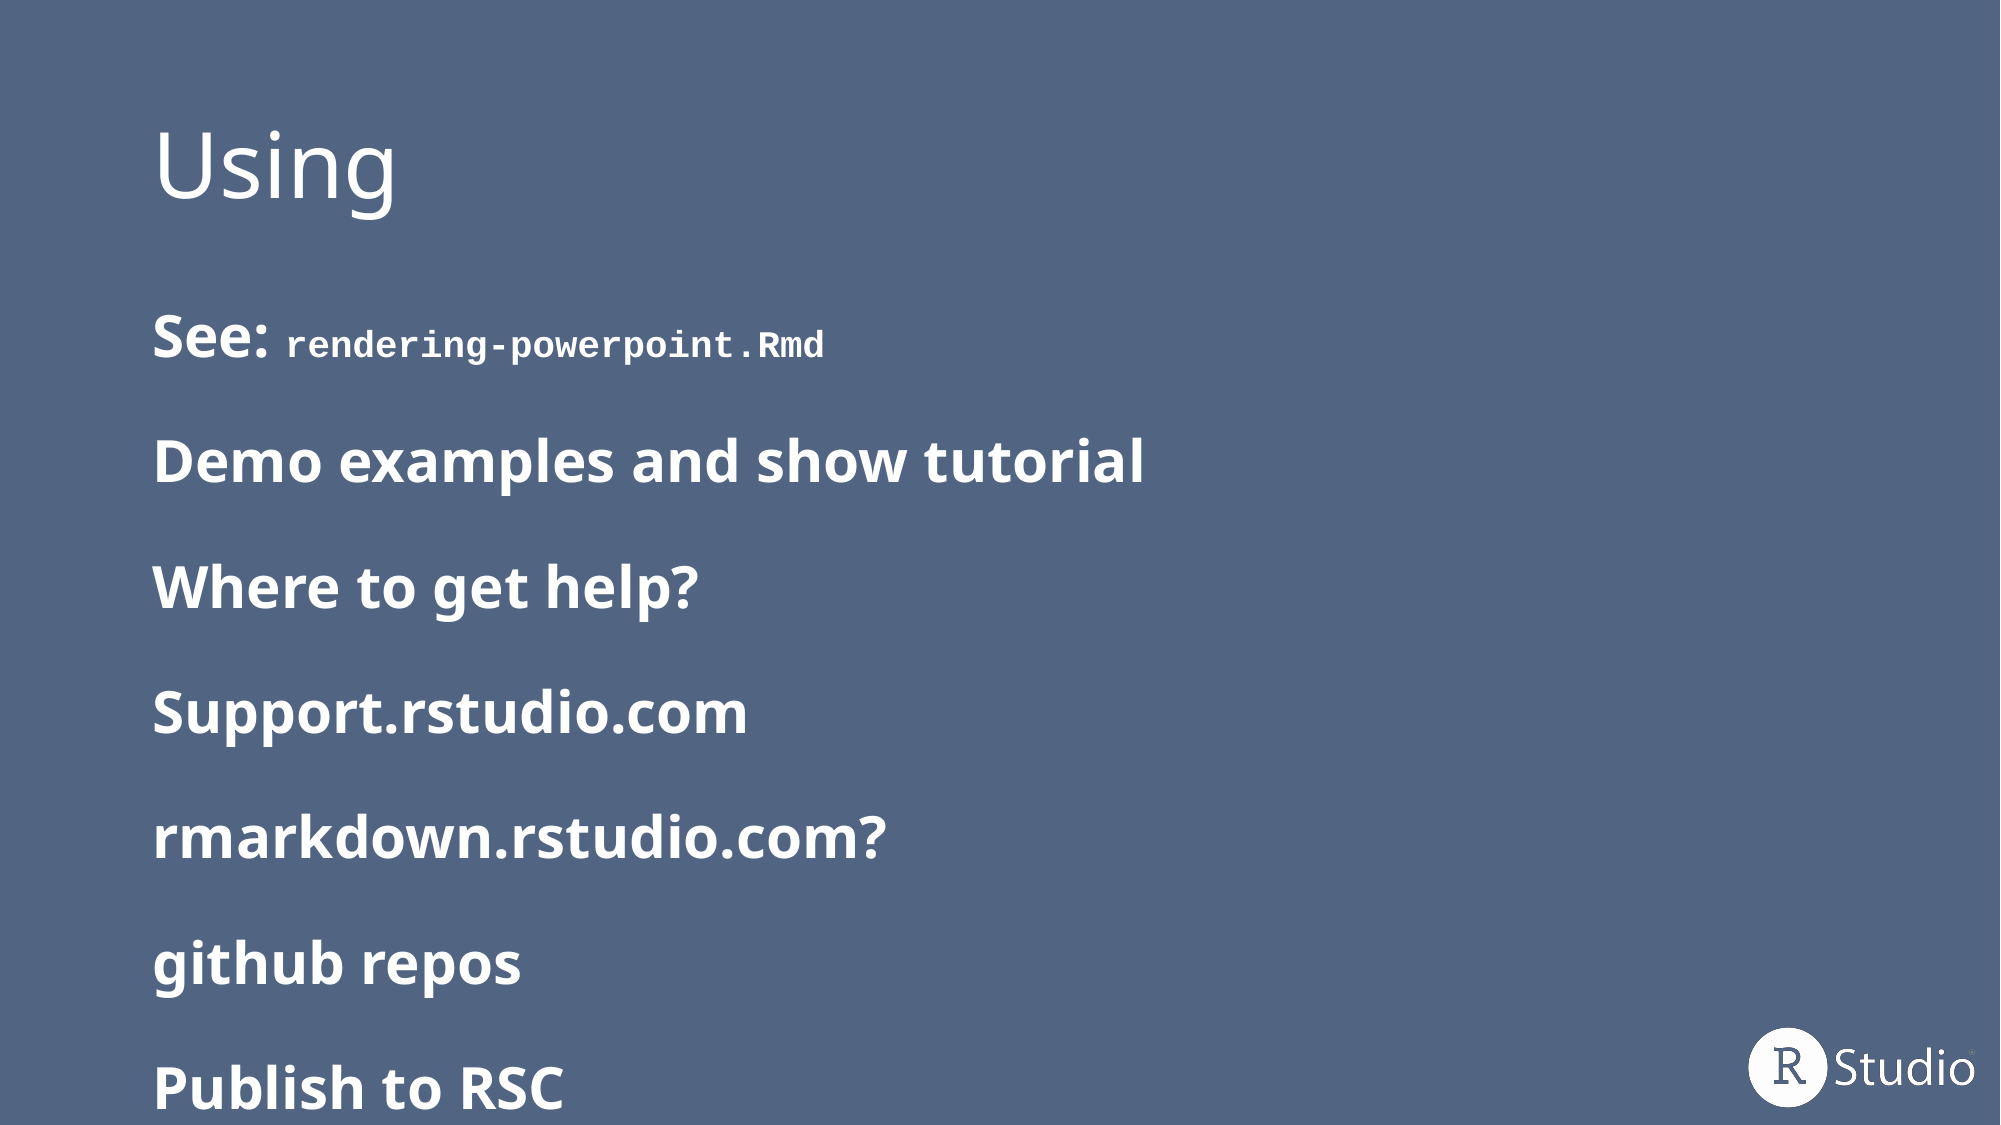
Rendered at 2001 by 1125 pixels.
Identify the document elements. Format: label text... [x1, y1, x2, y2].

title Using [137, 59, 1863, 278]
picture [1747, 1027, 1976, 1108]
list See: rendering-powerpoint.Rmd Demo examples and show tutorial Where to get help? Support.rstudio.com rmarkdown.rstudio.com? github repos Publish to RSC [137, 299, 1863, 1014]
